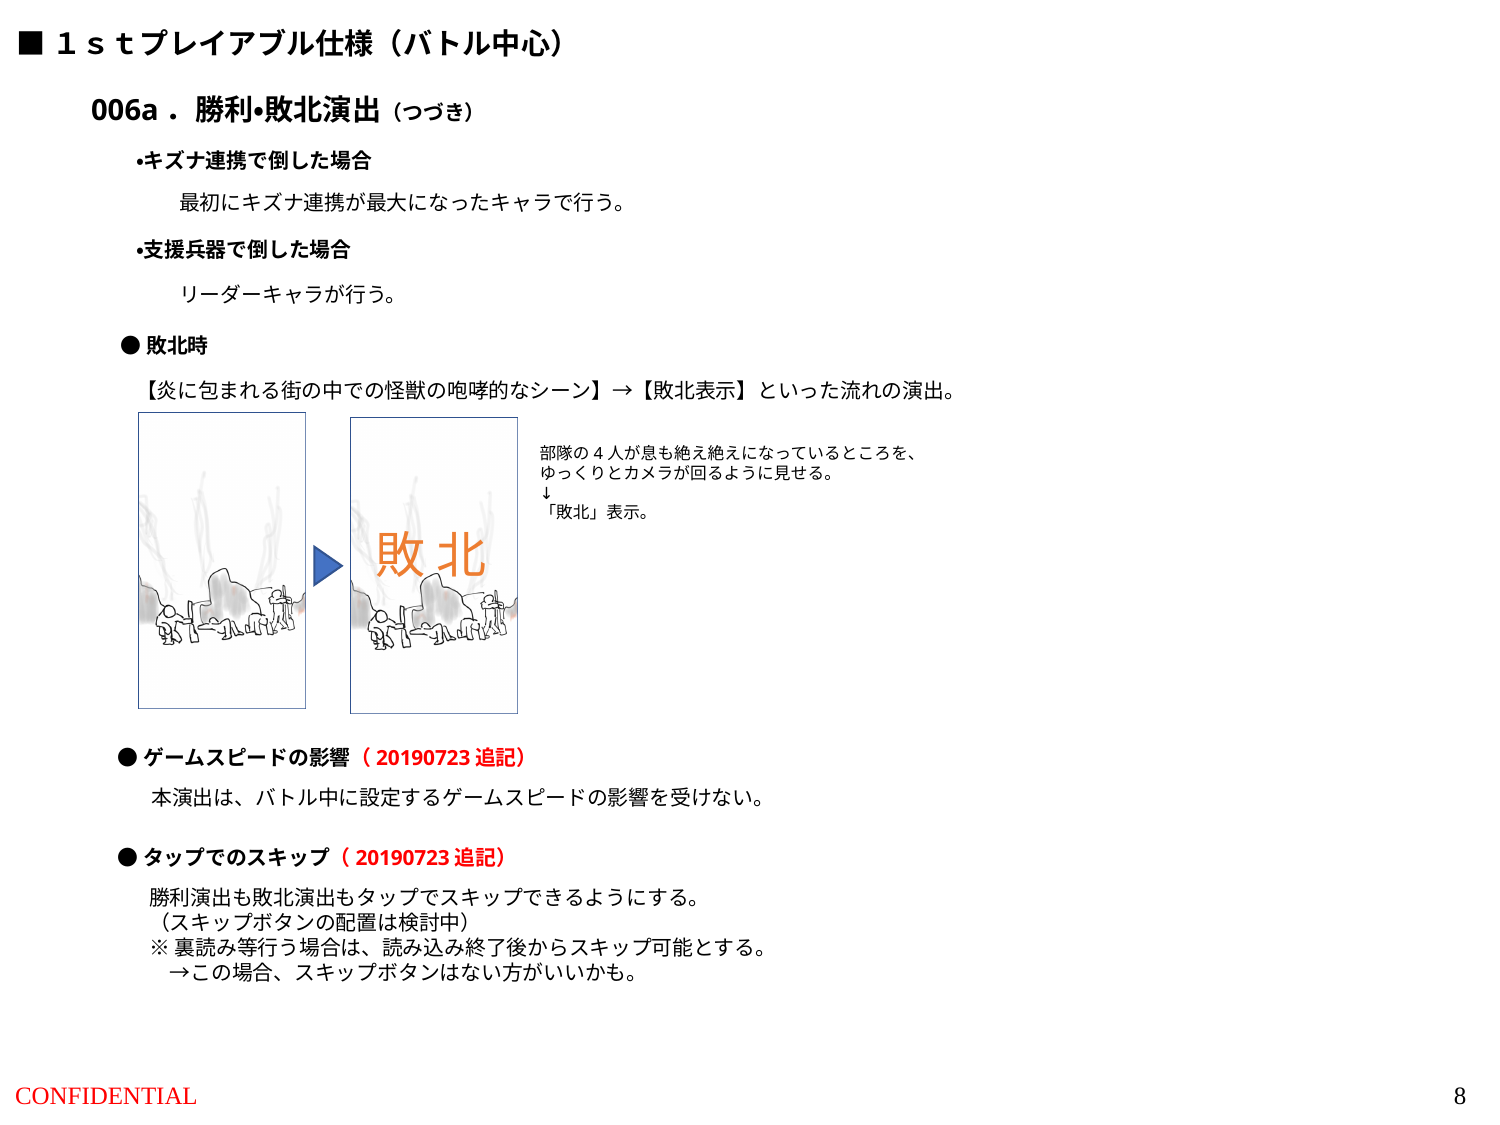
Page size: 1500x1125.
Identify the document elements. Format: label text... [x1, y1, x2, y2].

footer CONFIDENTIAL [0, 1065, 507, 1125]
text_box リーダーキャラが行う。 [164, 274, 1172, 314]
text_box ■１ｓｔプレイアブル仕様（バトル中心） [1, 17, 595, 68]
text_box 部隊の4人が息も絶え絶えになっているところを、 ゆっくりとカメラが回るように見せる。 ↓ 「敗北」表示。 [524, 435, 940, 530]
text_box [138, 412, 518, 714]
slide_number 8 [1143, 1065, 1482, 1125]
text_box ・キズナ連携で倒した場合 [121, 140, 609, 181]
text_box 006a．勝利・敗北演出（つづき） [76, 83, 501, 134]
text_box ●タップでのスキップ（20190723追記） [102, 836, 532, 877]
text_box 勝利演出も敗北演出もタップでスキップできるようにする。 （スキップボタンの配置は検討中） ※裏読み等行う場合は、読み込み終了後からスキップ可能とする。 →この場合、スキップボタンはない方がいいかも。 [134, 877, 791, 992]
text_box ●敗北時 [105, 325, 224, 366]
text_box 【炎に包まれる街の中での怪獣の咆哮的なシーン】→【敗北表示】といった流れの演出。 [121, 370, 1017, 411]
text_box 最初にキズナ連携が最大になったキャラで行う。 [164, 182, 1172, 223]
text_box ●ゲームスピードの影響（20190723追記） [103, 737, 553, 777]
text_box ・支援兵器で倒した場合 [121, 229, 609, 270]
text_box 本演出は、バトル中に設定するゲームスピードの影響を受けない。 [136, 777, 789, 818]
